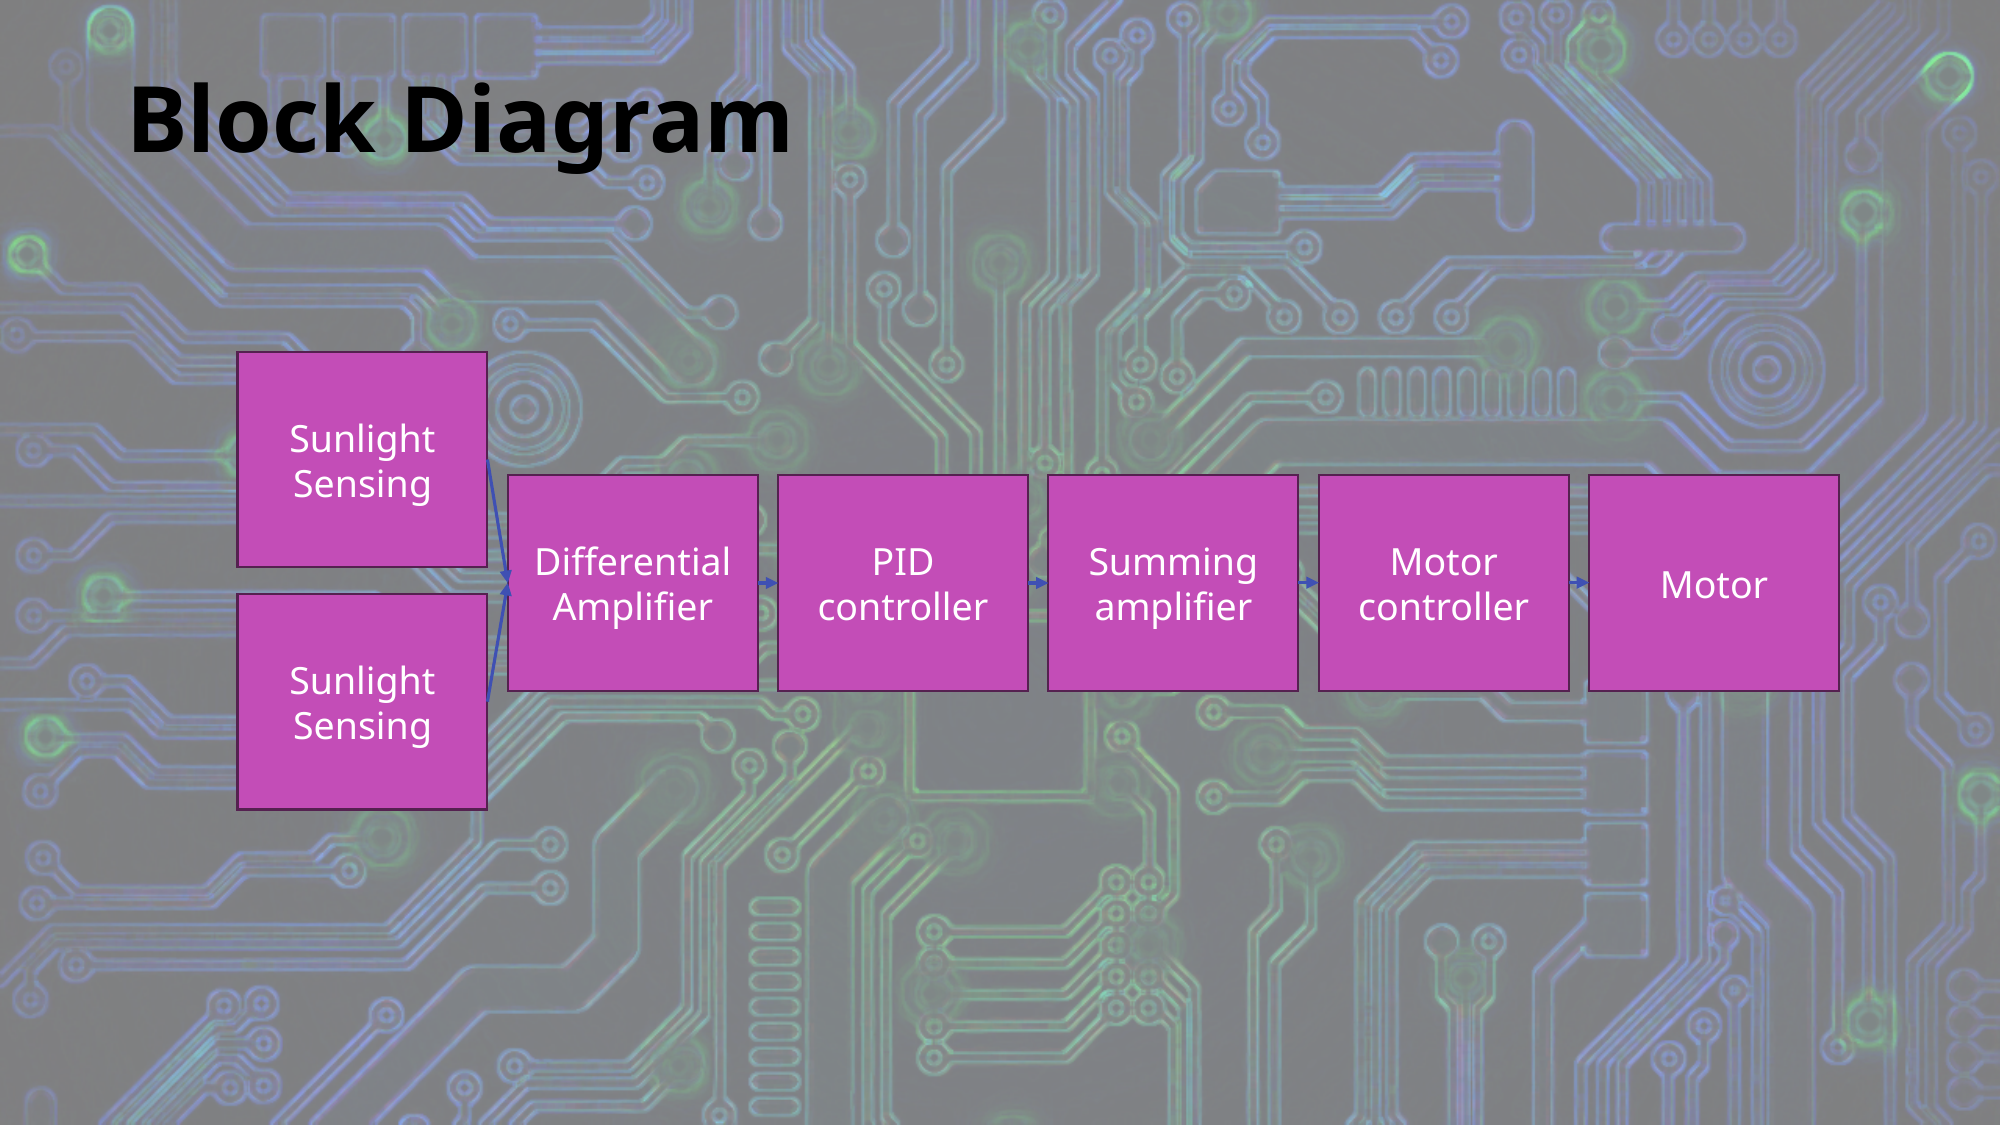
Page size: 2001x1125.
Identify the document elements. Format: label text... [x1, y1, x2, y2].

text_box Differential Amplifier [508, 474, 759, 692]
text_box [487, 459, 508, 582]
text_box Motor controller [1318, 474, 1570, 692]
text_box Sunlight Sensing [236, 593, 488, 811]
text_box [487, 582, 508, 702]
text_box Summing amplifier [1047, 474, 1299, 692]
title Block Diagram [110, 23, 1569, 181]
text_box PID controller [777, 474, 1029, 692]
text_box Motor [1588, 474, 1840, 692]
text_box Sunlight Sensing [236, 351, 488, 568]
